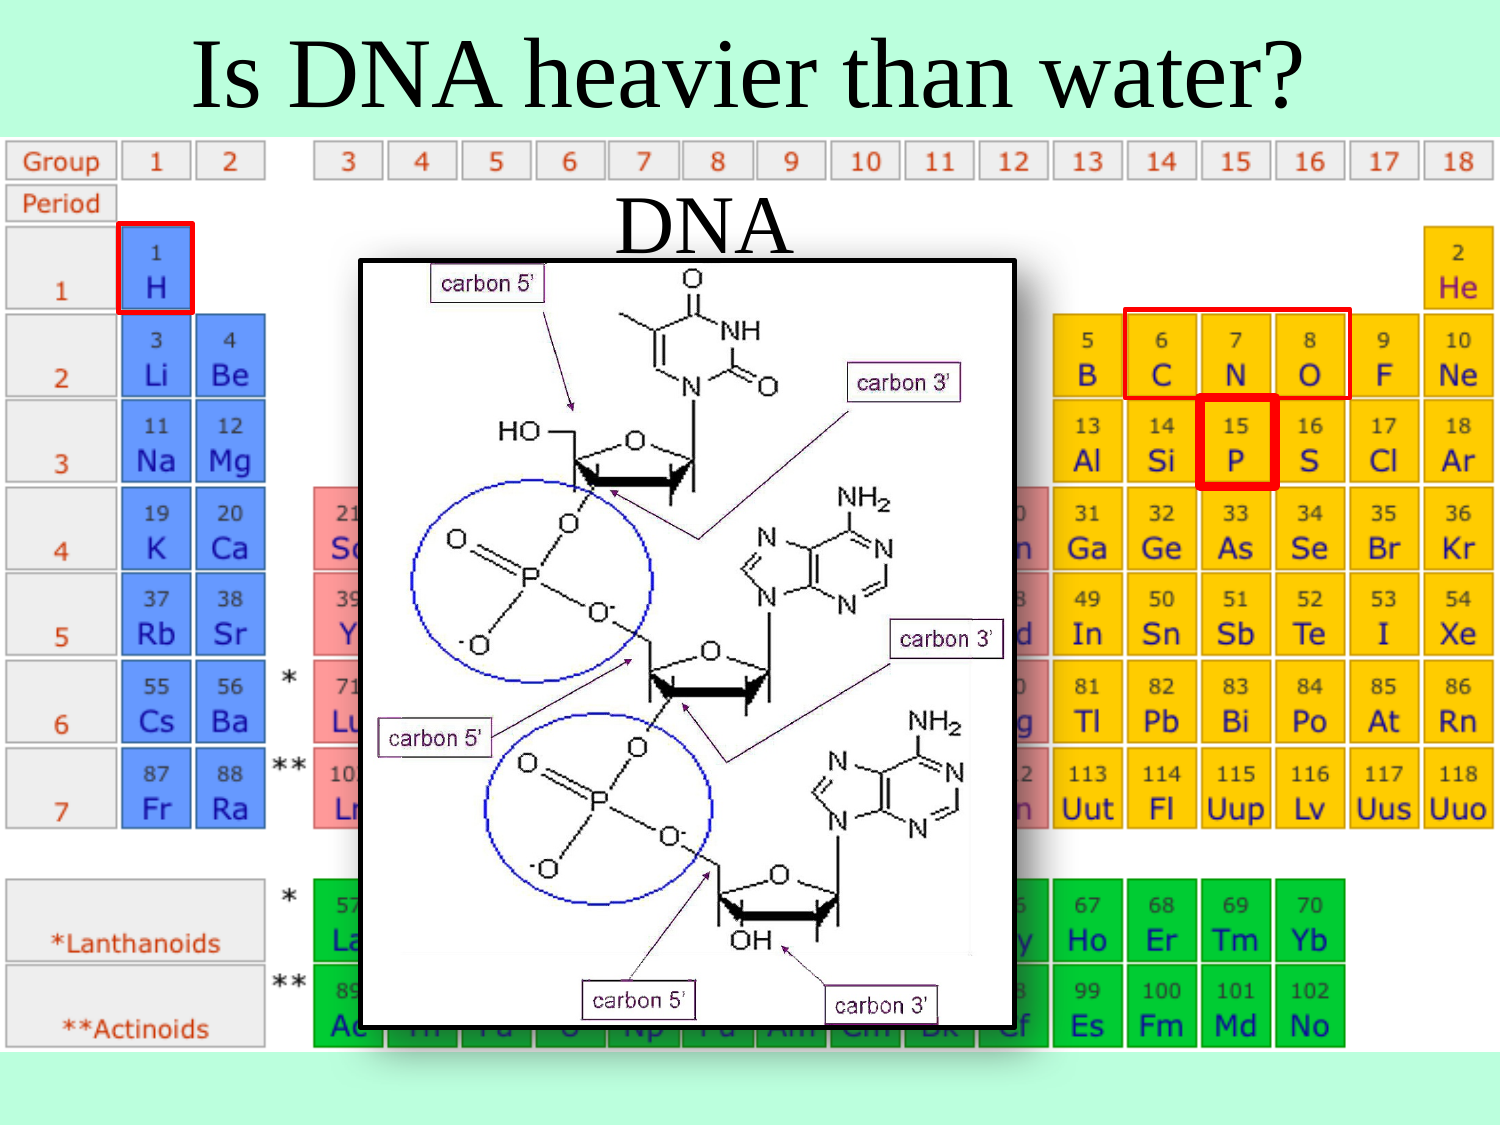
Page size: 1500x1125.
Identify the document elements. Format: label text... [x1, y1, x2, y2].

picture [0, 137, 1500, 1053]
text_box Is DNA heavier than water? [129, 0, 1368, 135]
